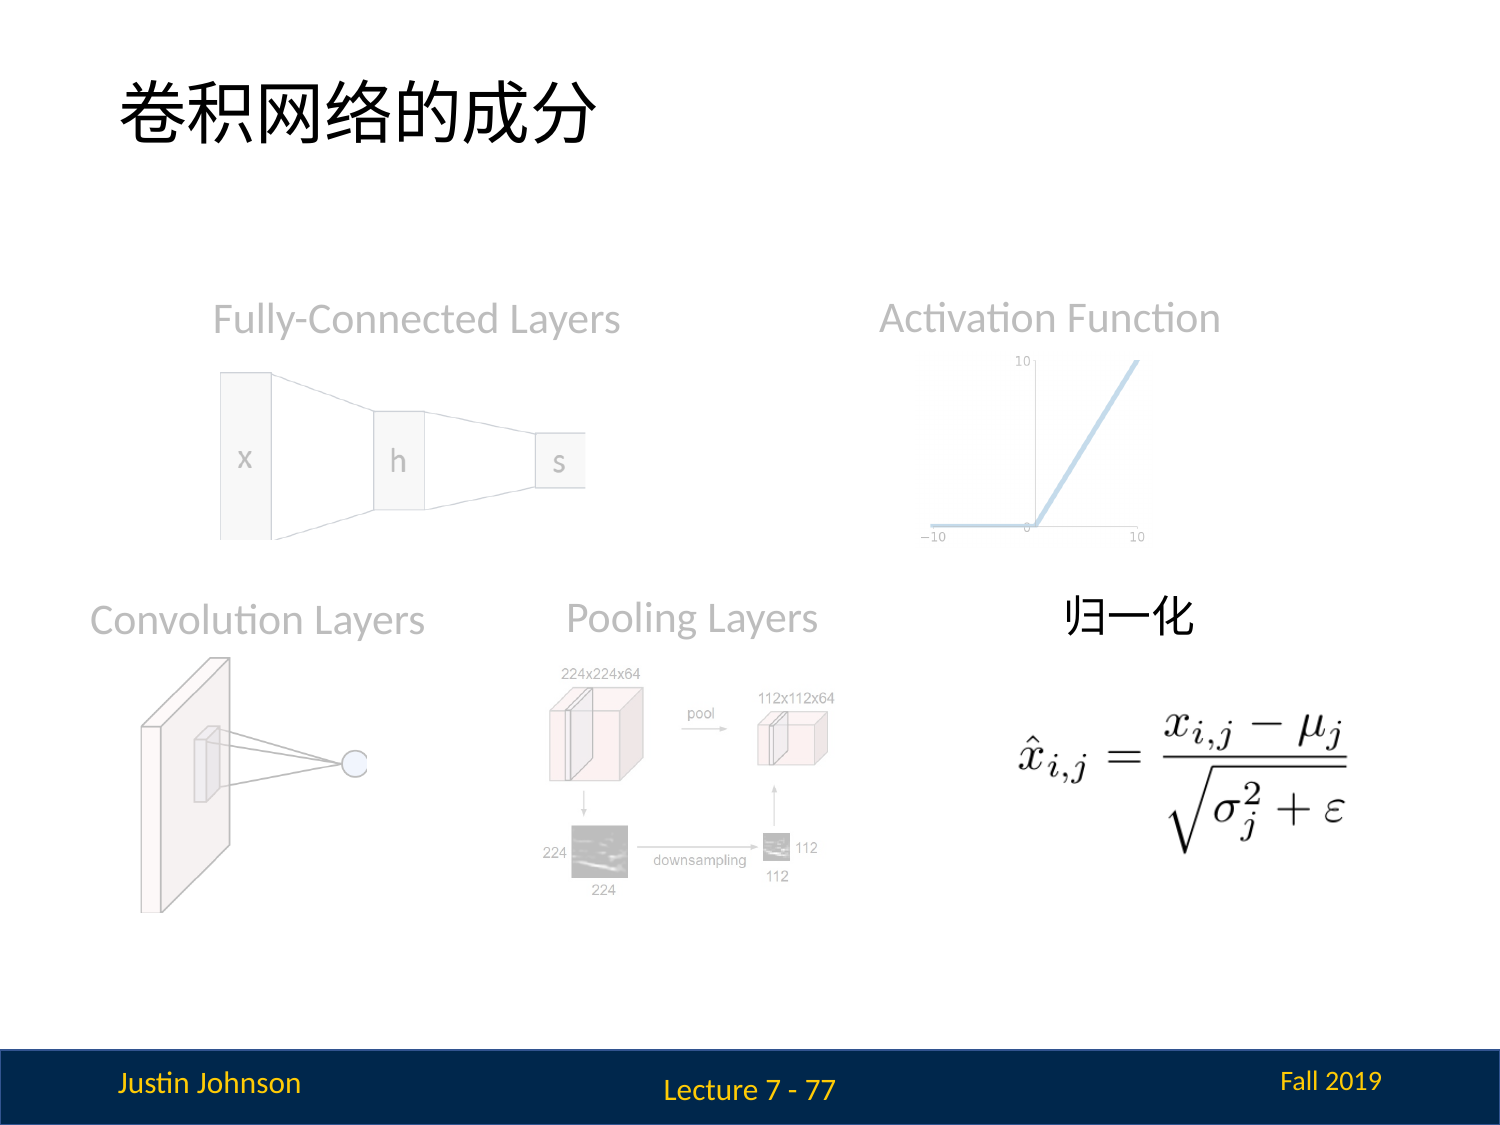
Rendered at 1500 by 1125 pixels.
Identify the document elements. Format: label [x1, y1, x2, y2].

text_box [1049, 581, 1211, 649]
title [103, 59, 1397, 173]
picture [915, 351, 1153, 548]
picture [540, 665, 837, 899]
text_box [102, 278, 1276, 571]
picture [216, 372, 586, 540]
picture [140, 657, 367, 913]
text_box [25, 572, 856, 927]
slide_number [547, 1057, 953, 1118]
picture [1009, 700, 1379, 868]
